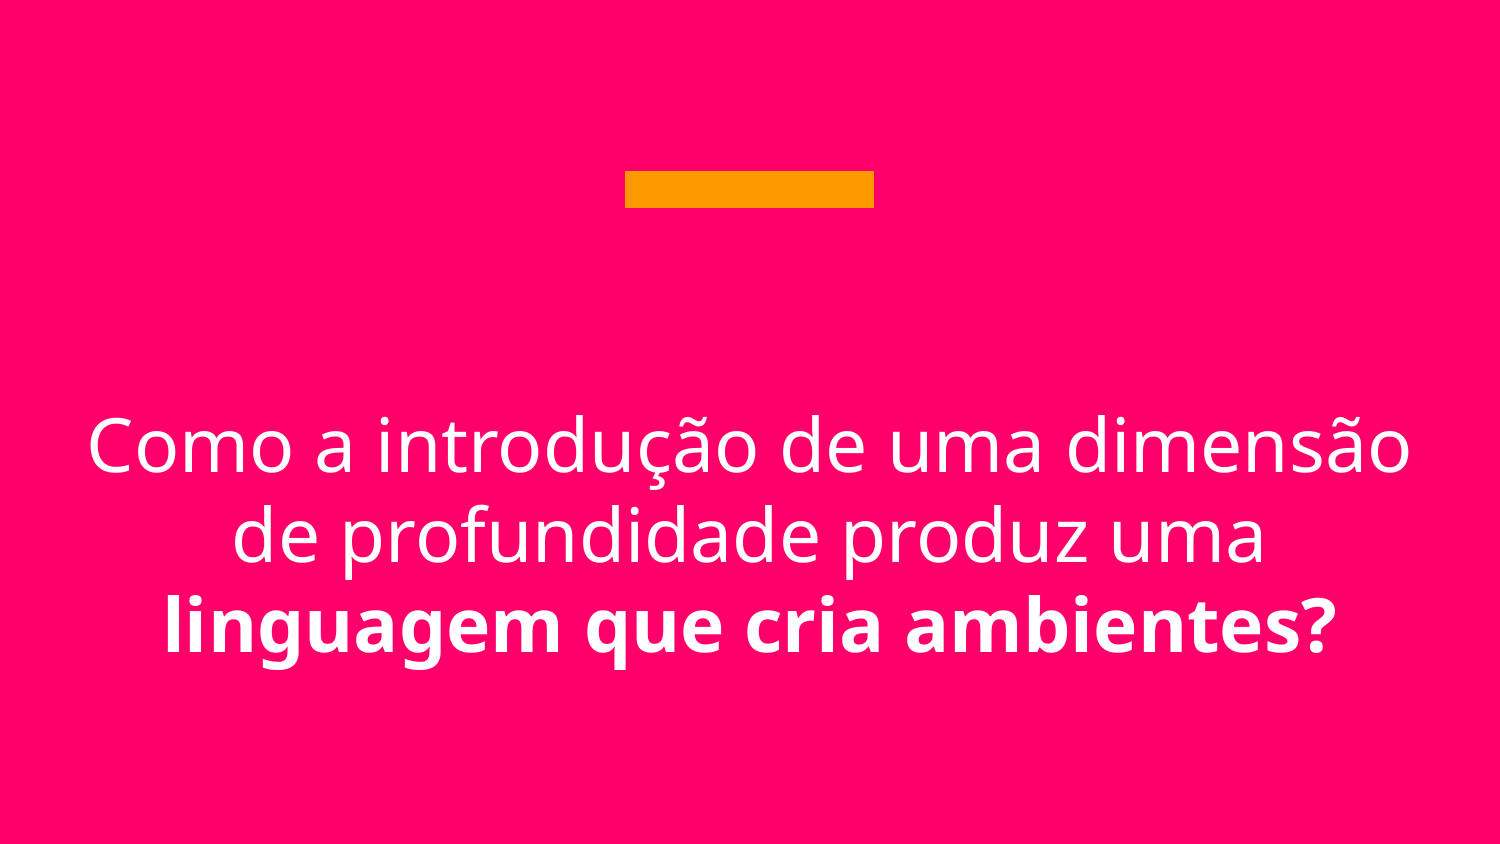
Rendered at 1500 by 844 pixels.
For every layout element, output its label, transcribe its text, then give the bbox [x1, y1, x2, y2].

title Como a introdução de uma dimensão de profundidade produz uma linguagem que cria ambientes? [55, 277, 1445, 683]
